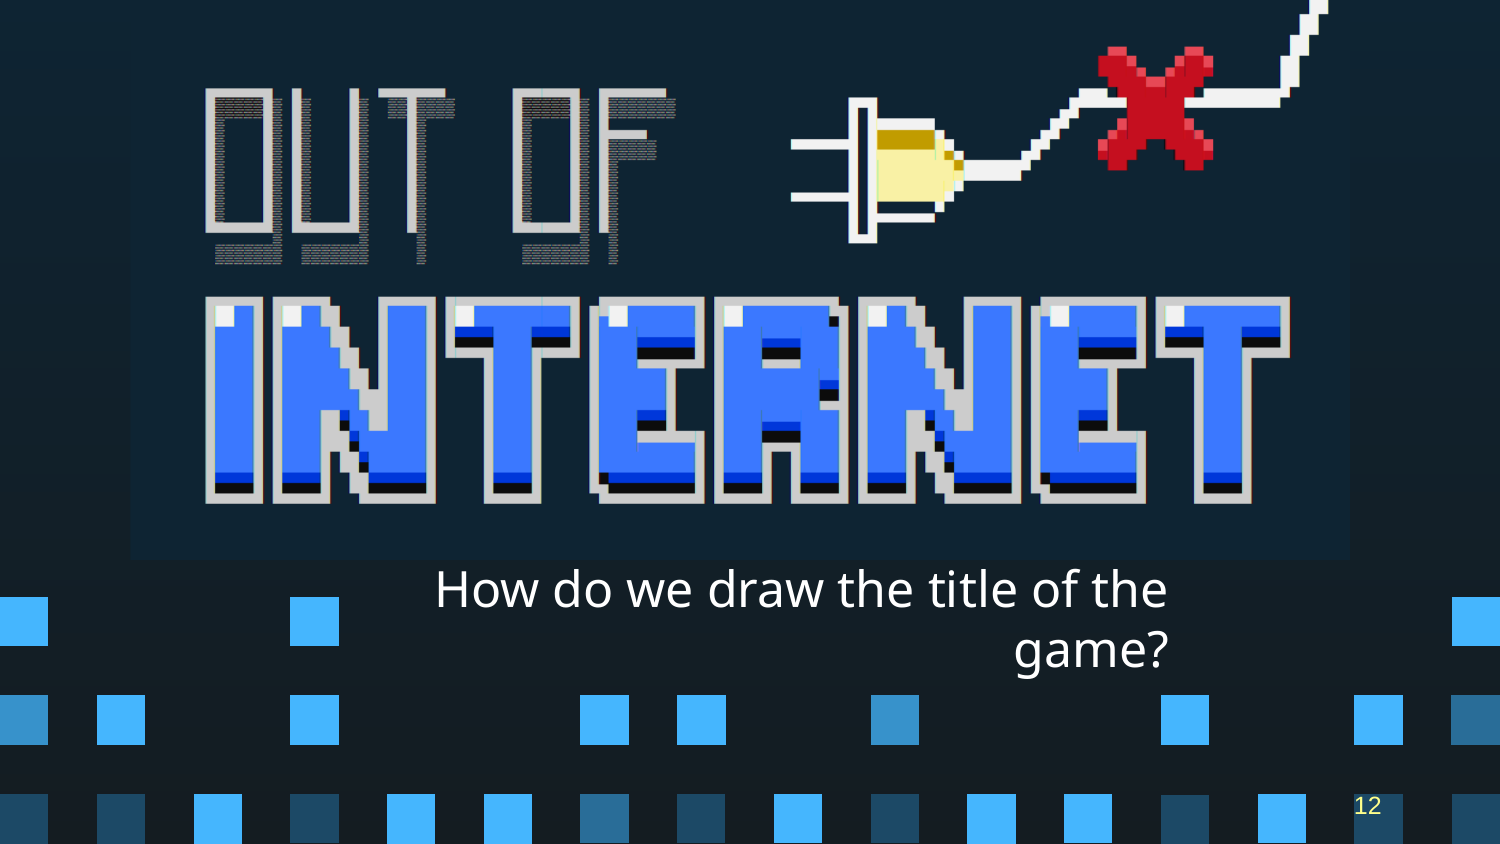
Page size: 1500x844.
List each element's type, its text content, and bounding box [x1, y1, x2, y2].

subtitle How do we draw the title of the game? [295, 569, 1185, 676]
slide_number 12 [1059, 782, 1397, 828]
picture [129, 0, 1351, 560]
